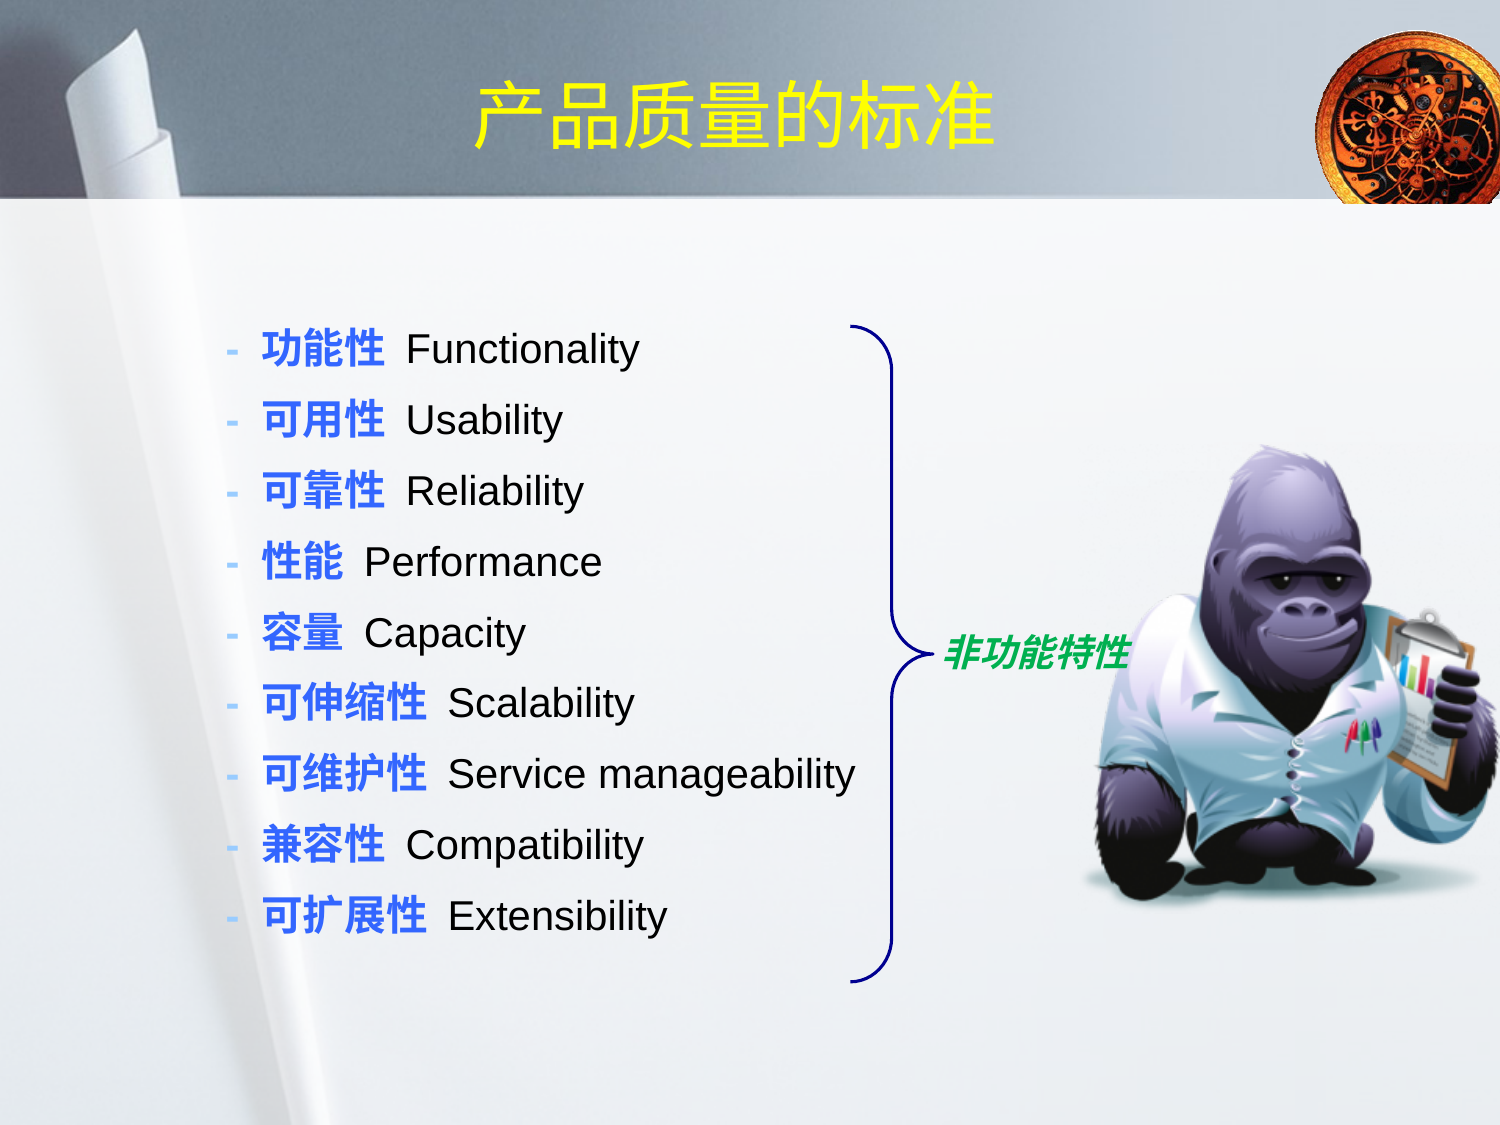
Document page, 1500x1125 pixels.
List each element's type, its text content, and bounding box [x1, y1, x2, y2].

text_box [850, 326, 927, 982]
picture [0, 0, 1500, 204]
title 产品质量的标准 [265, 54, 1205, 173]
text_box - 功能性 Functionality - 可用性 Usability - 可靠性 Reliability - 性能 Performance - 容量 Capacity - 可伸缩性 Scalability - 可维护性 Service manageability - 兼容性 Compatibility - 可扩展性 Extensibility [135, 314, 886, 947]
picture [1077, 444, 1500, 914]
text_box 非功能特性 [927, 621, 1072, 682]
